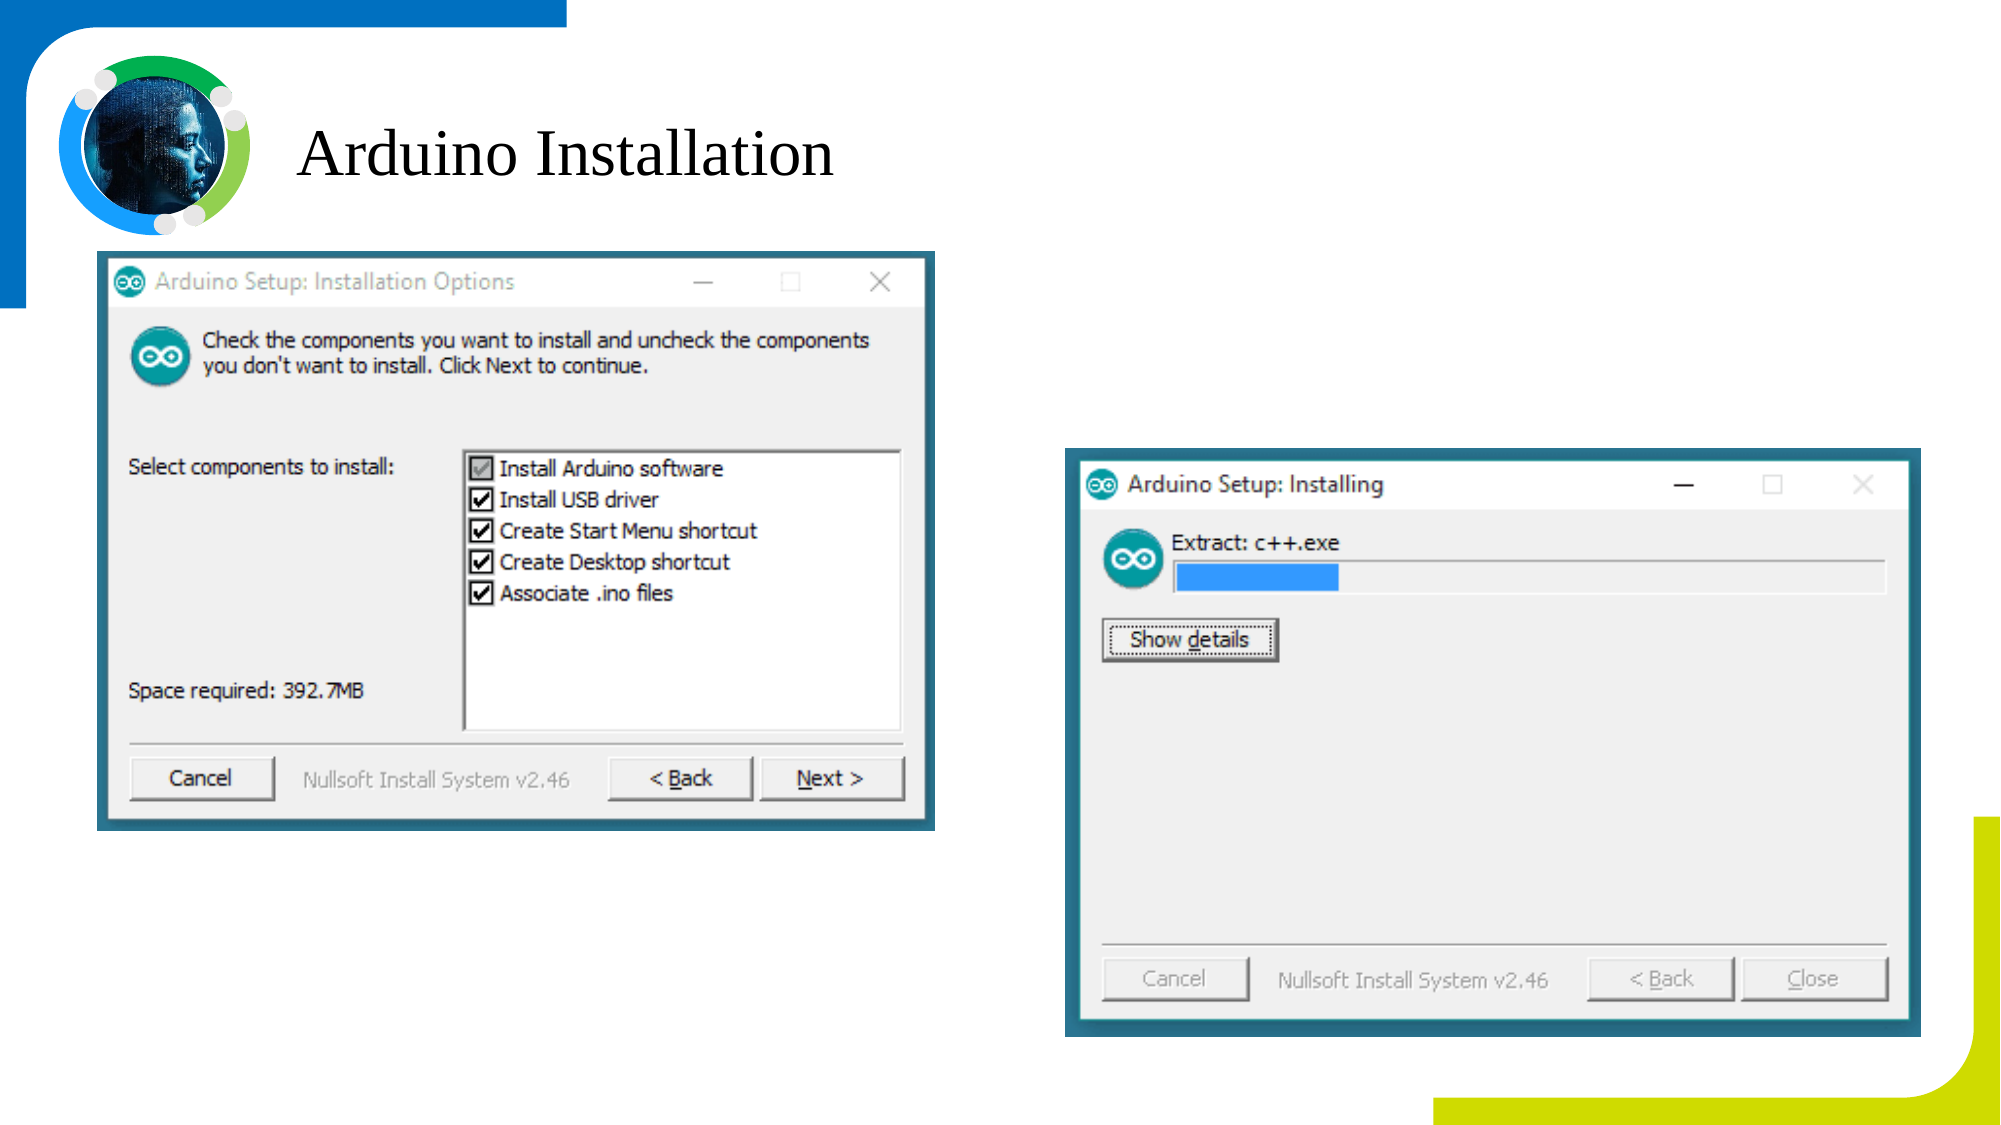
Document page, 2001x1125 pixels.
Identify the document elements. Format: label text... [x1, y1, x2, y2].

picture [97, 251, 935, 831]
picture [1065, 448, 1921, 1037]
text_box [1432, 815, 2000, 1125]
text_box Arduino Installation [281, 101, 1282, 196]
text_box [0, 0, 568, 310]
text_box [58, 55, 251, 236]
